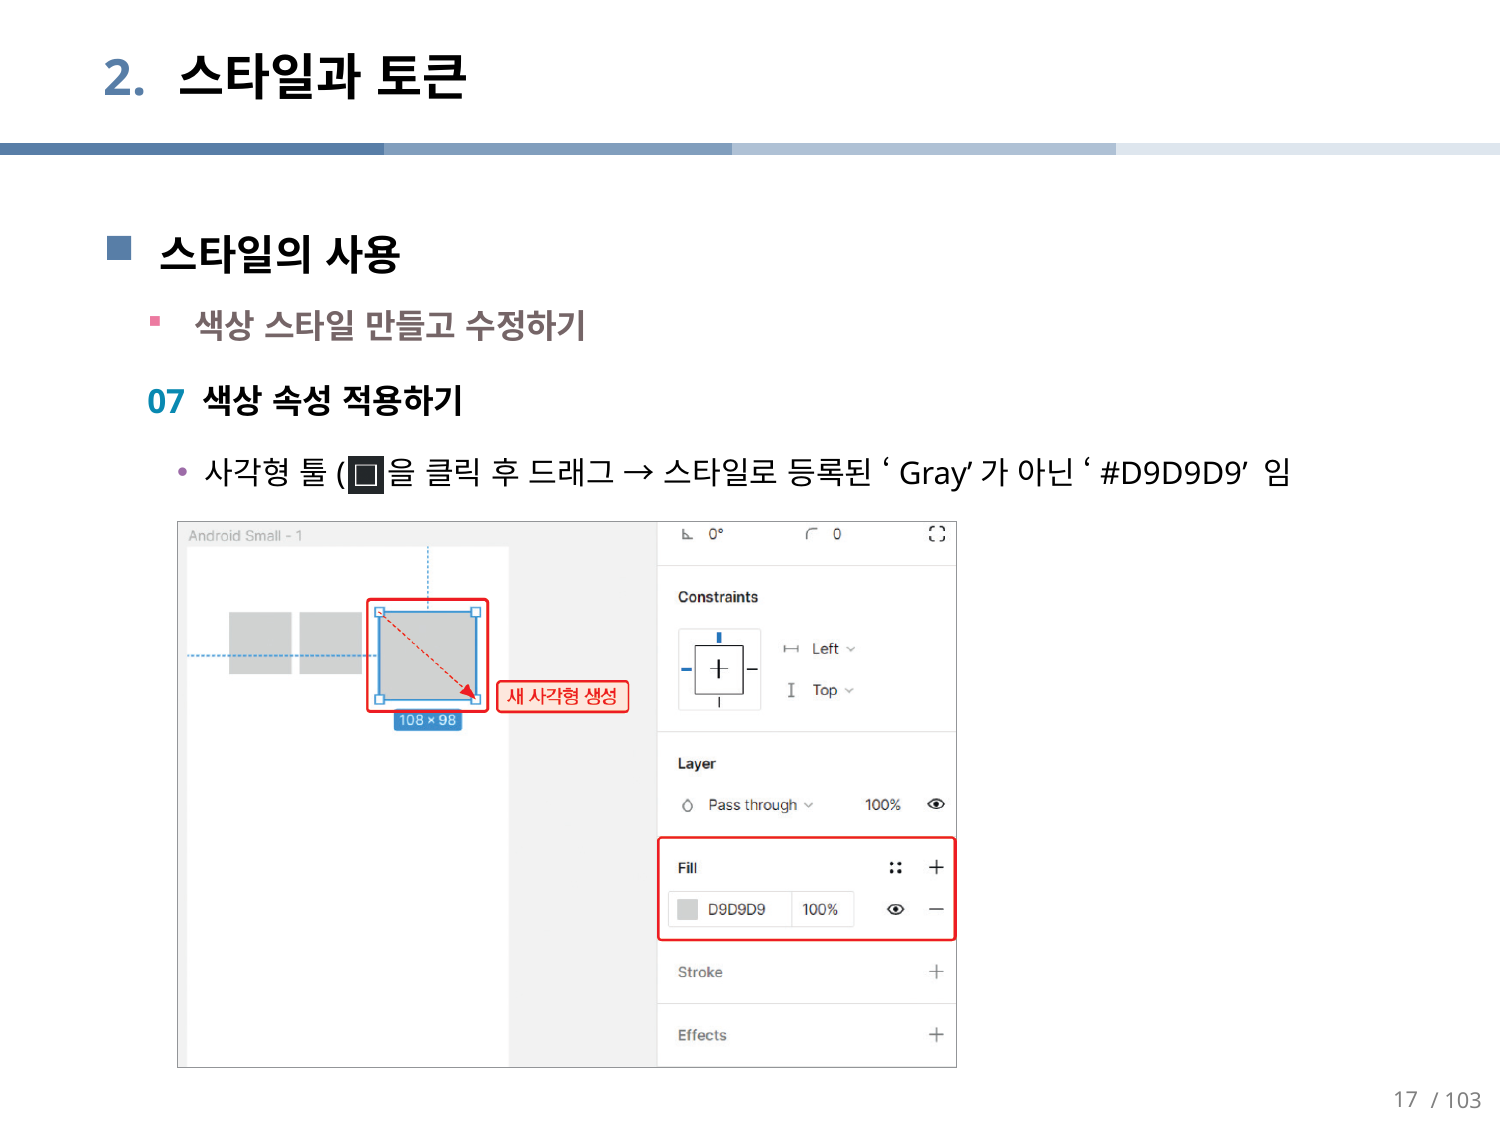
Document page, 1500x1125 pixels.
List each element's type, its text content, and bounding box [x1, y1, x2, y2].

title 스타일과 토큰 [88, 30, 1211, 121]
picture [170, 514, 963, 1075]
picture [348, 455, 384, 495]
list 스타일의 사용 색상 스타일 만들고 수정하기 07 색상 속성 적용하기 사각형 툴( )을 클릭 후 드래그 → 스타일로 등록된 ‘Gray’가 아닌 ‘#D9D9D9’ 임 [88, 196, 1436, 1083]
